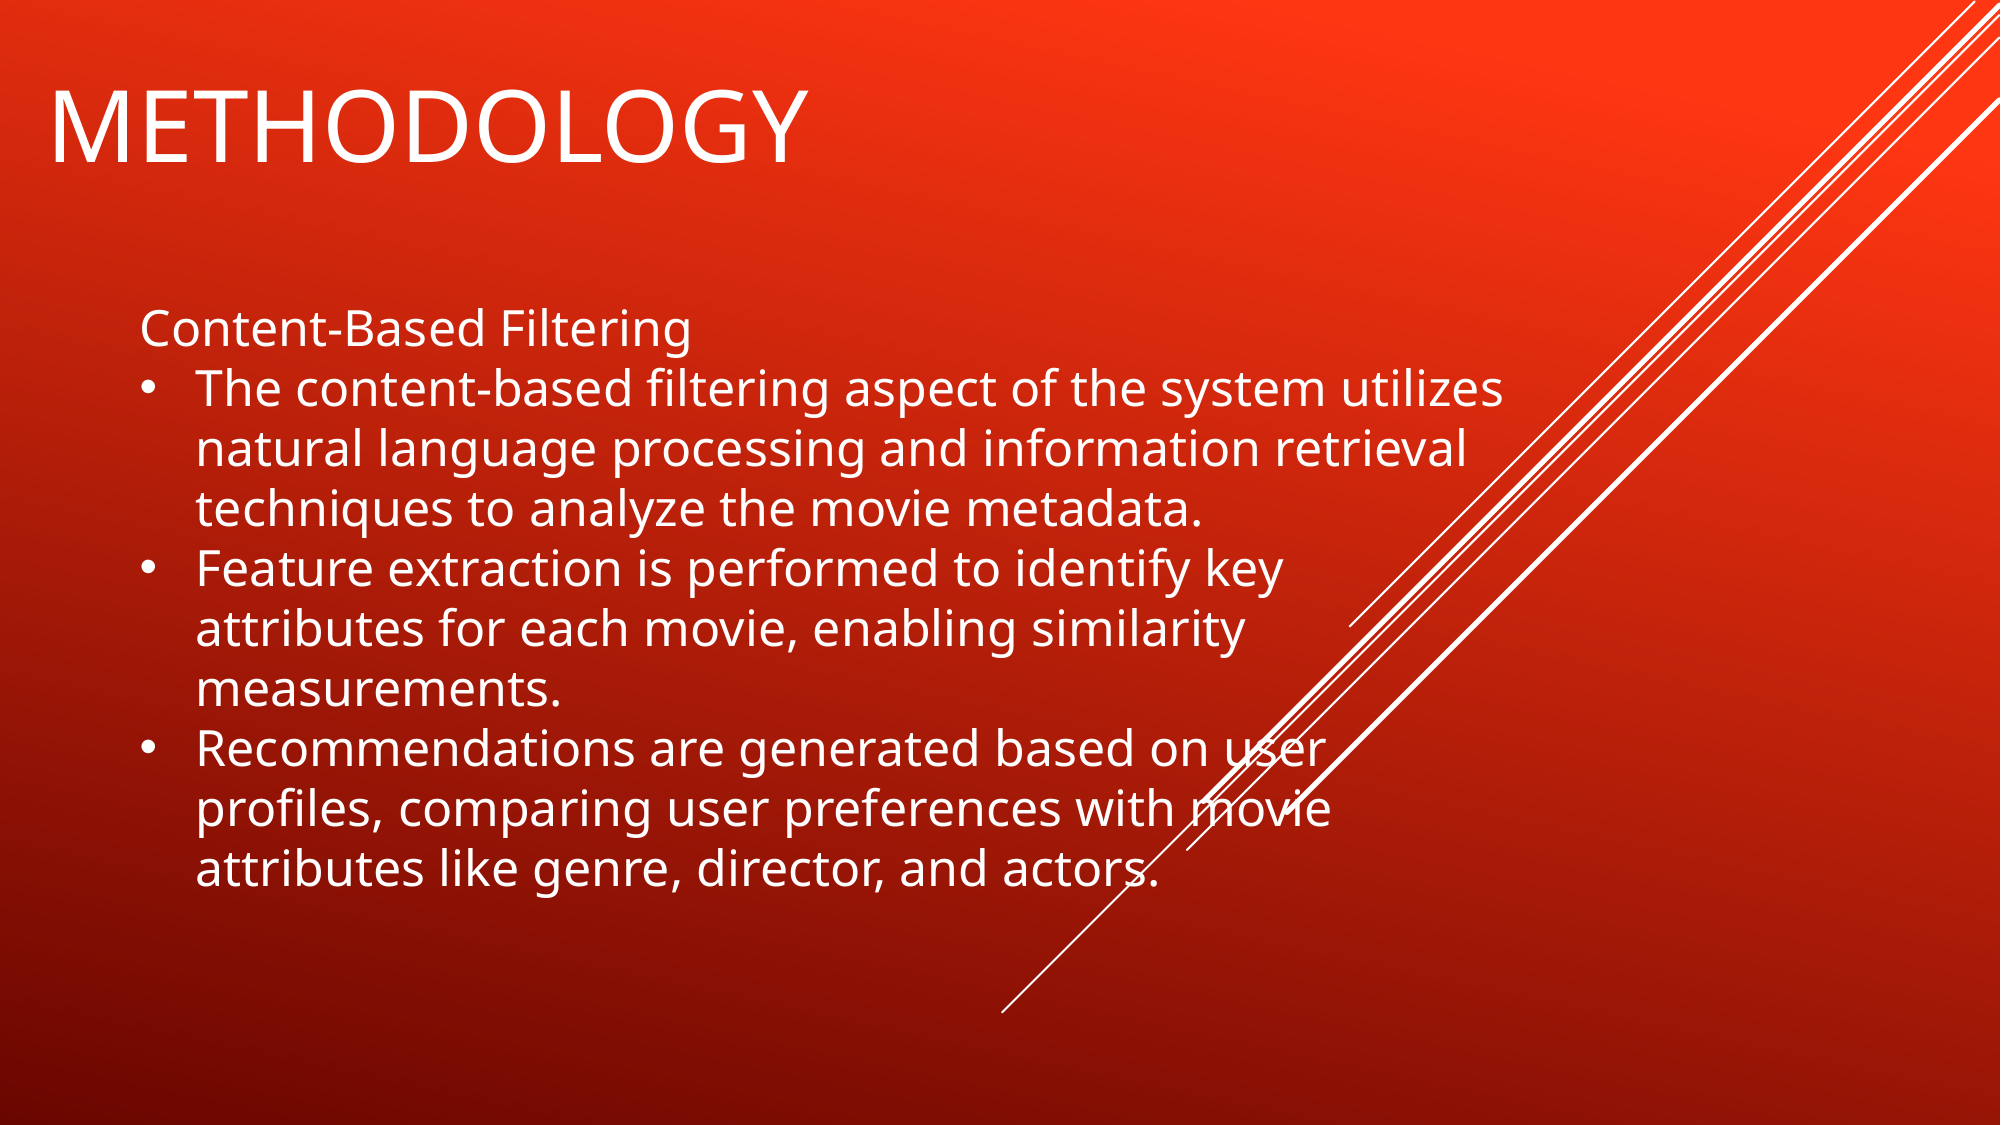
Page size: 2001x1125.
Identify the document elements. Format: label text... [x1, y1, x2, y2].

title methodology [31, 30, 1345, 191]
text_box Content-Based Filtering The content-based filtering aspect of the system utilizes natural language processing and information retrieval techniques to analyze the movie metadata. Feature extraction is performed to identify key attributes for each movie, enabling similarity measurements. Recommendations are generated based on user profiles, comparing user preferences with movie attributes like genre, director, and actors. [124, 289, 1528, 905]
